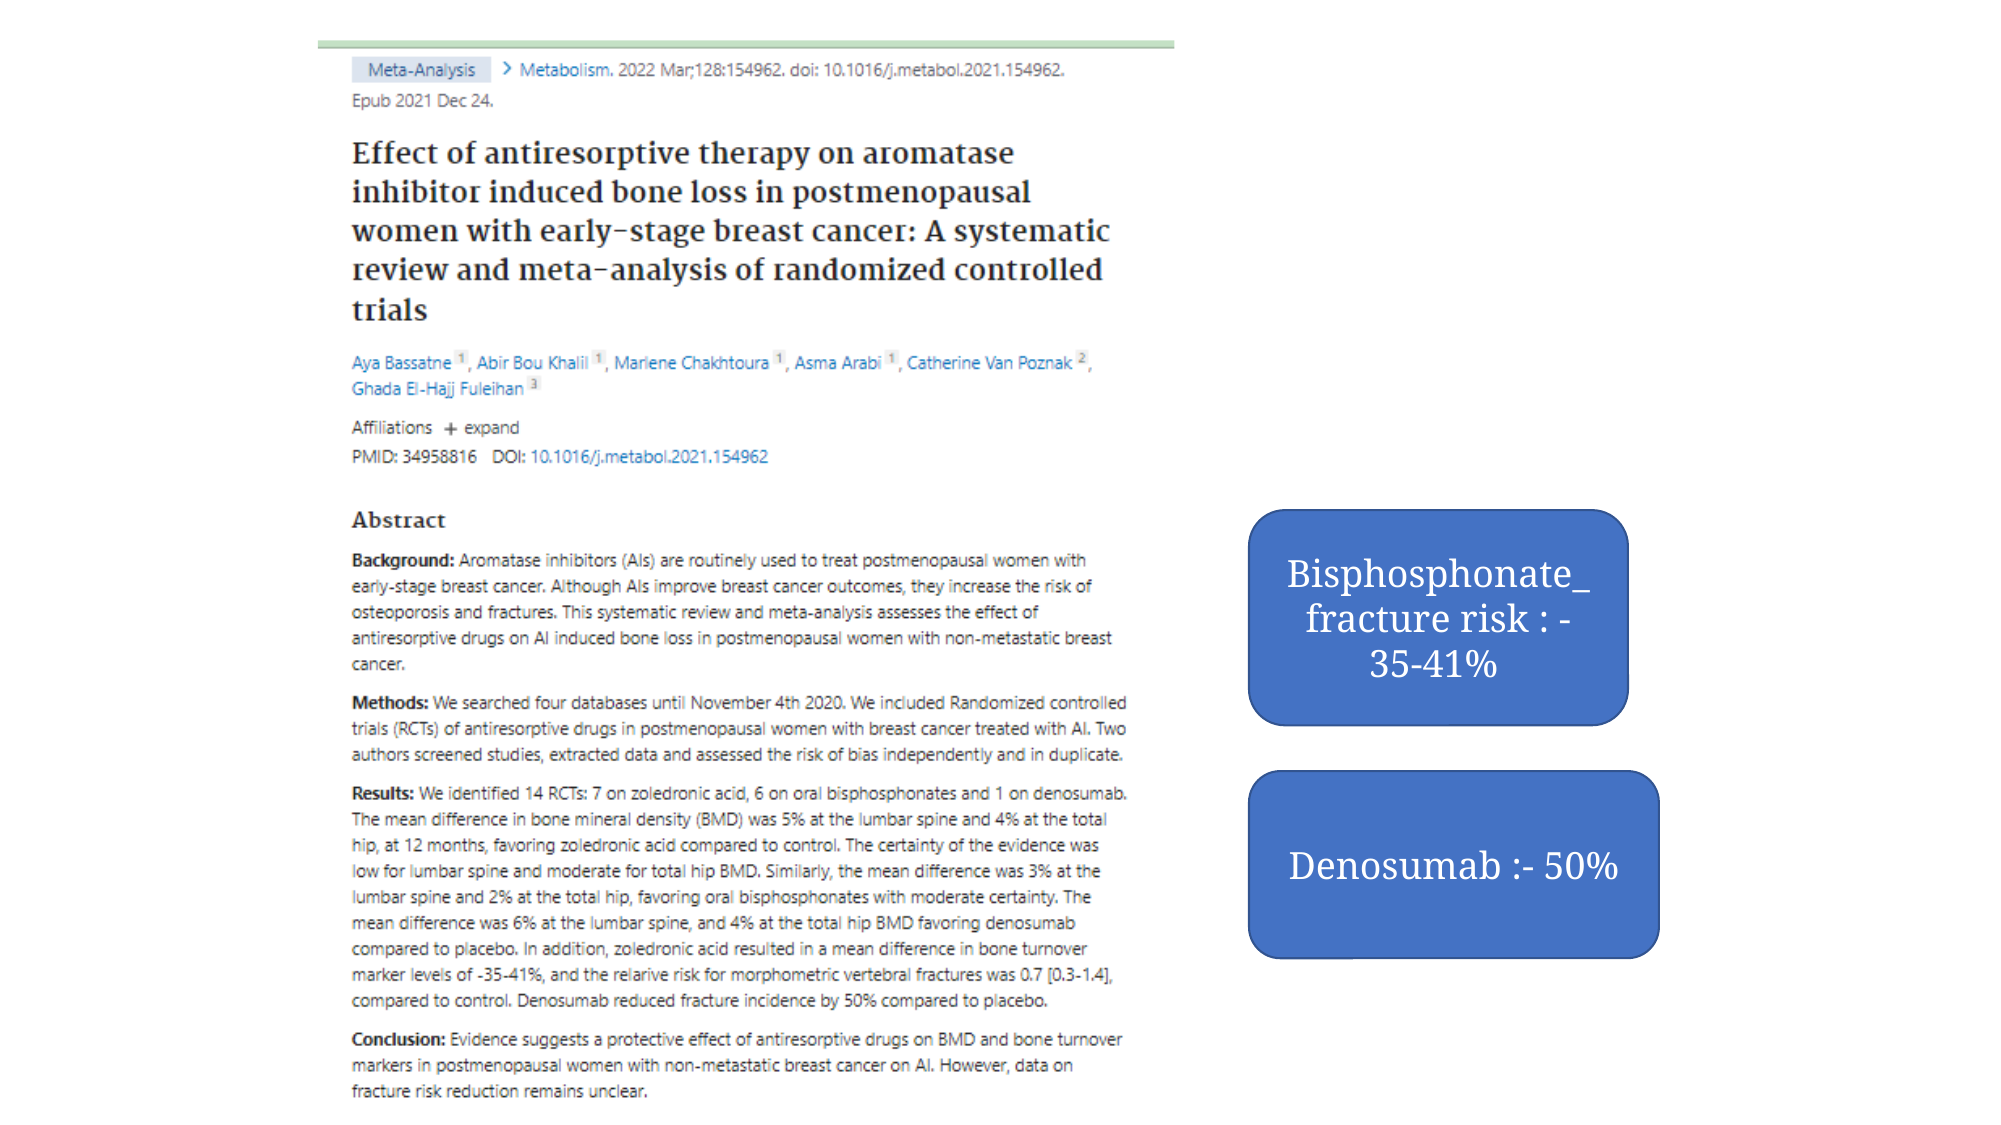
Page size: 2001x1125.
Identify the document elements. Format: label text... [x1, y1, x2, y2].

text_box Denosumab :- 50% [1247, 770, 1660, 960]
picture [317, 40, 1175, 1106]
text_box Bisphosphonate_ fracture risk : - 35-41% [1247, 509, 1630, 727]
